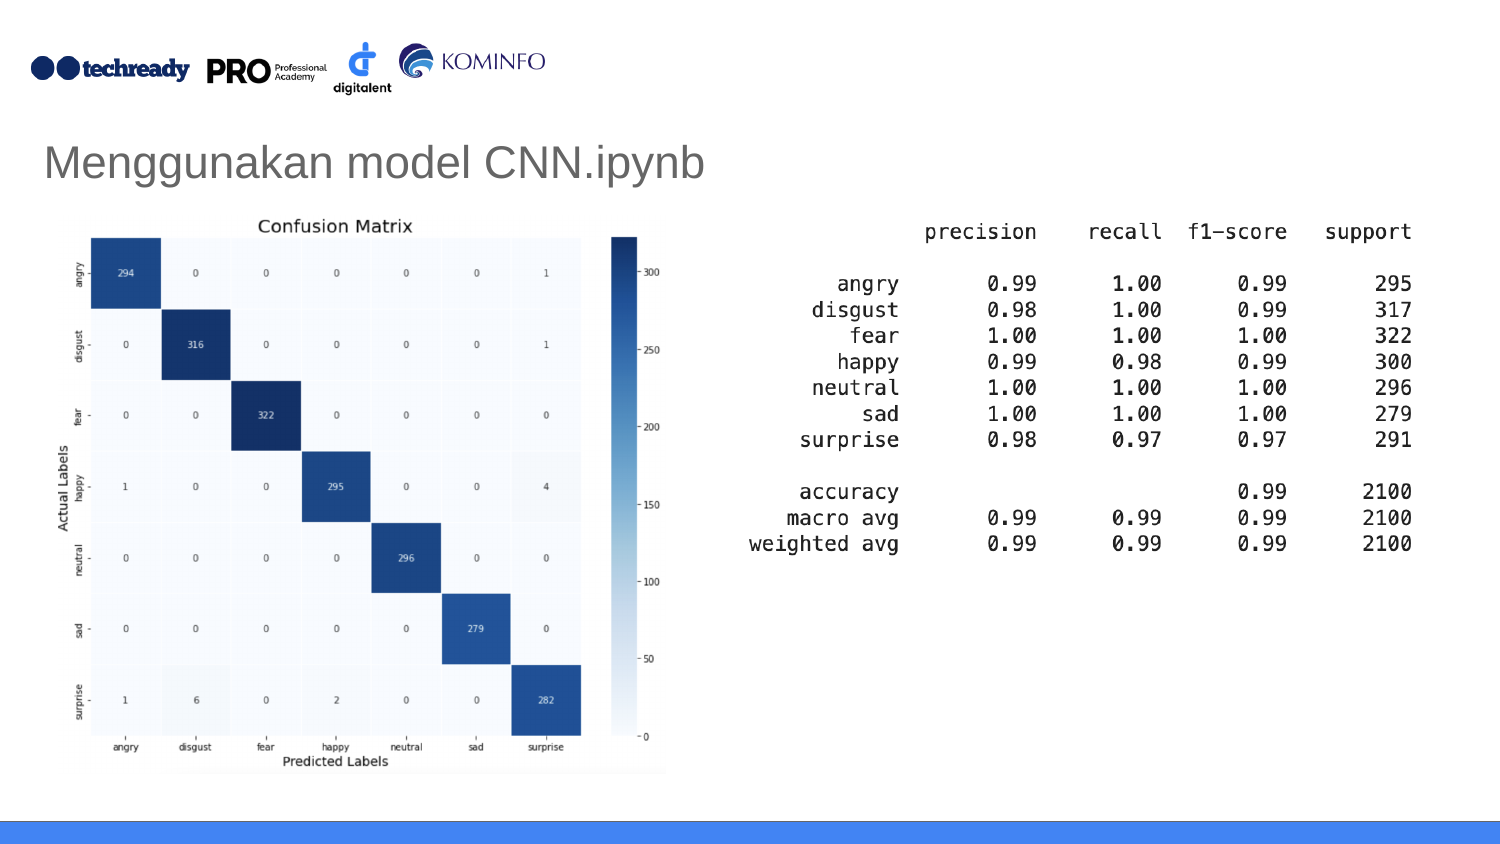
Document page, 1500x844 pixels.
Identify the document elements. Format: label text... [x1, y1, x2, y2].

picture [24, 24, 557, 105]
picture [735, 215, 1426, 572]
text_box Menggunakan model CNN.ipynb [28, 117, 734, 196]
picture [58, 215, 666, 775]
